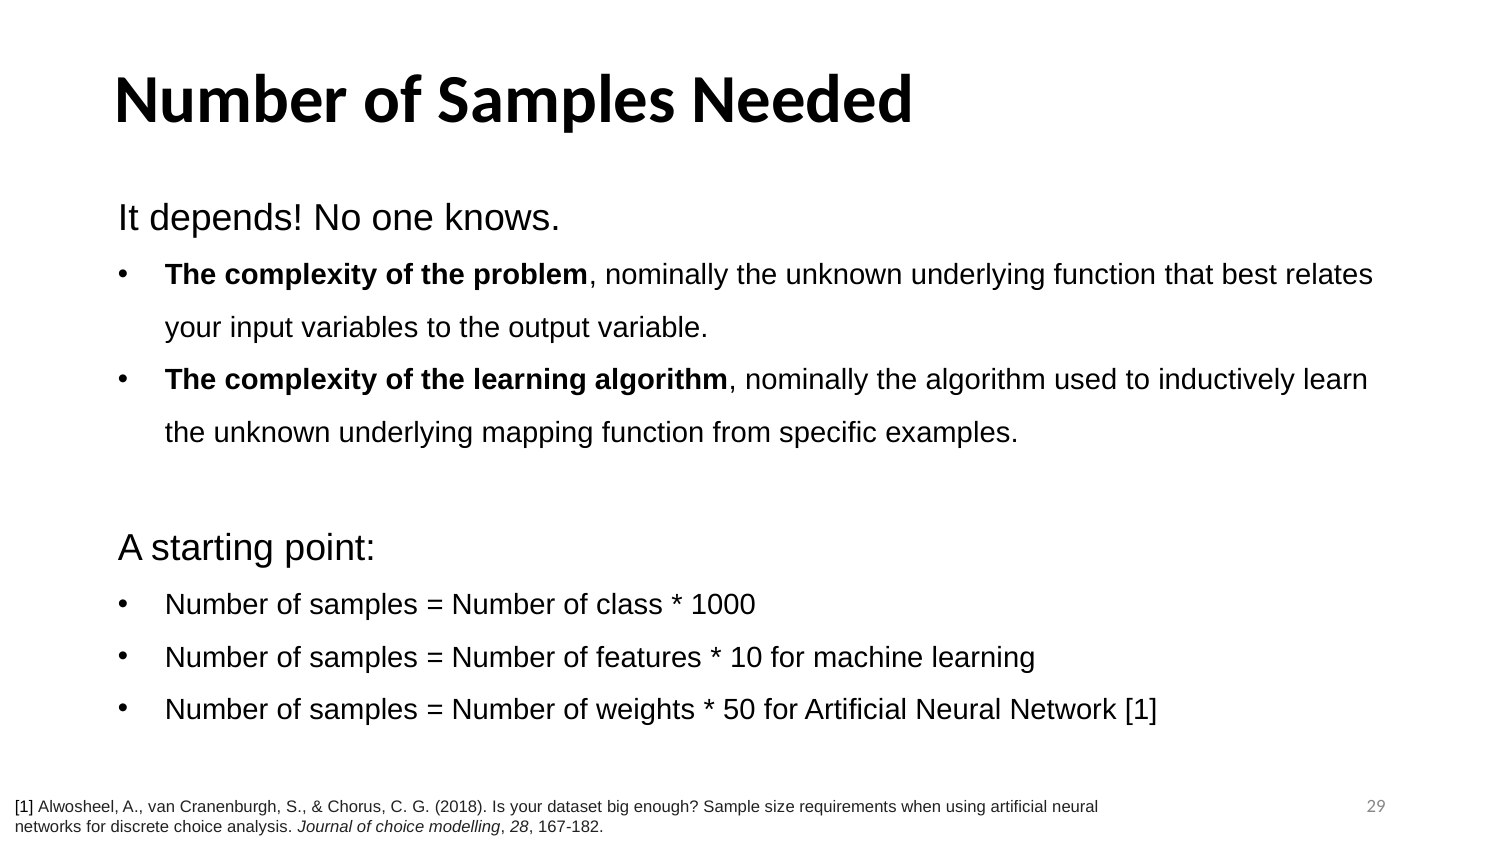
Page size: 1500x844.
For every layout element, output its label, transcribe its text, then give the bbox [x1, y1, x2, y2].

title Number of Samples Needed [103, 36, 1321, 163]
text_box [1] Alwosheel, A., van Cranenburgh, S., & Chorus, C. G. (2018). Is your dataset big enough? Sample size requirements when using artificial neural networks for discrete choice analysis. Journal of choice modelling, 28, 167-182. [0, 788, 1132, 843]
slide_number 29 [1059, 786, 1397, 827]
text_box It depends! No one knows. The complexity of the problem, nominally the unknown underlying function that best relates your input variables to the output variable. The complexity of the learning algorithm, nominally the algorithm used to inductively learn the unknown underlying mapping function from specific examples. A starting point: Number of samples = Number of class * 1000 Number of samples = Number of features * 10 for machine learning Number of samples = Number of weights * 50 for Artificial Neural Network [1] [103, 163, 1432, 786]
